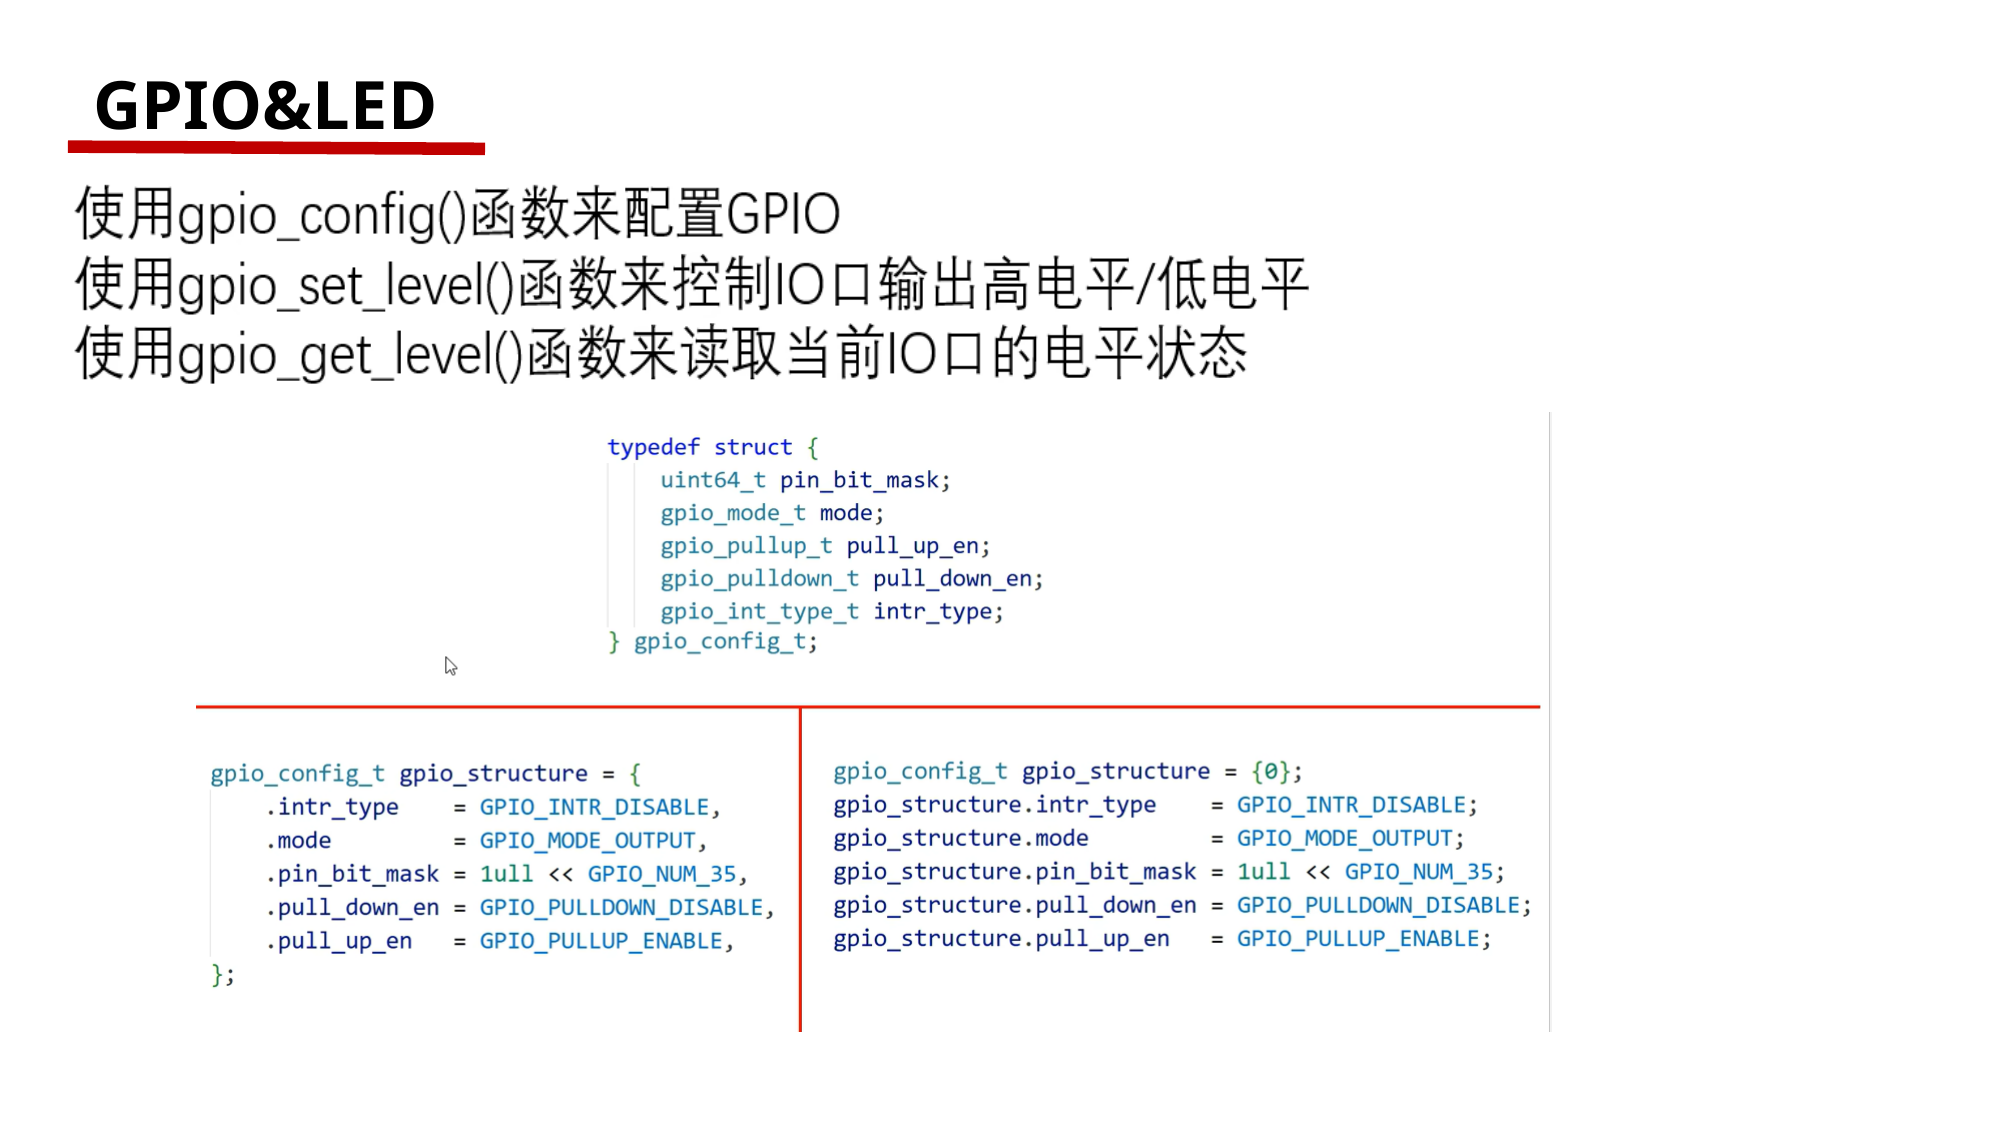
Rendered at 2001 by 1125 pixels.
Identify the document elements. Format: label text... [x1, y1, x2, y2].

picture [196, 412, 1552, 1032]
picture [67, 172, 1326, 404]
text_box GPIO&LED [43, 55, 488, 151]
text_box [67, 146, 486, 150]
